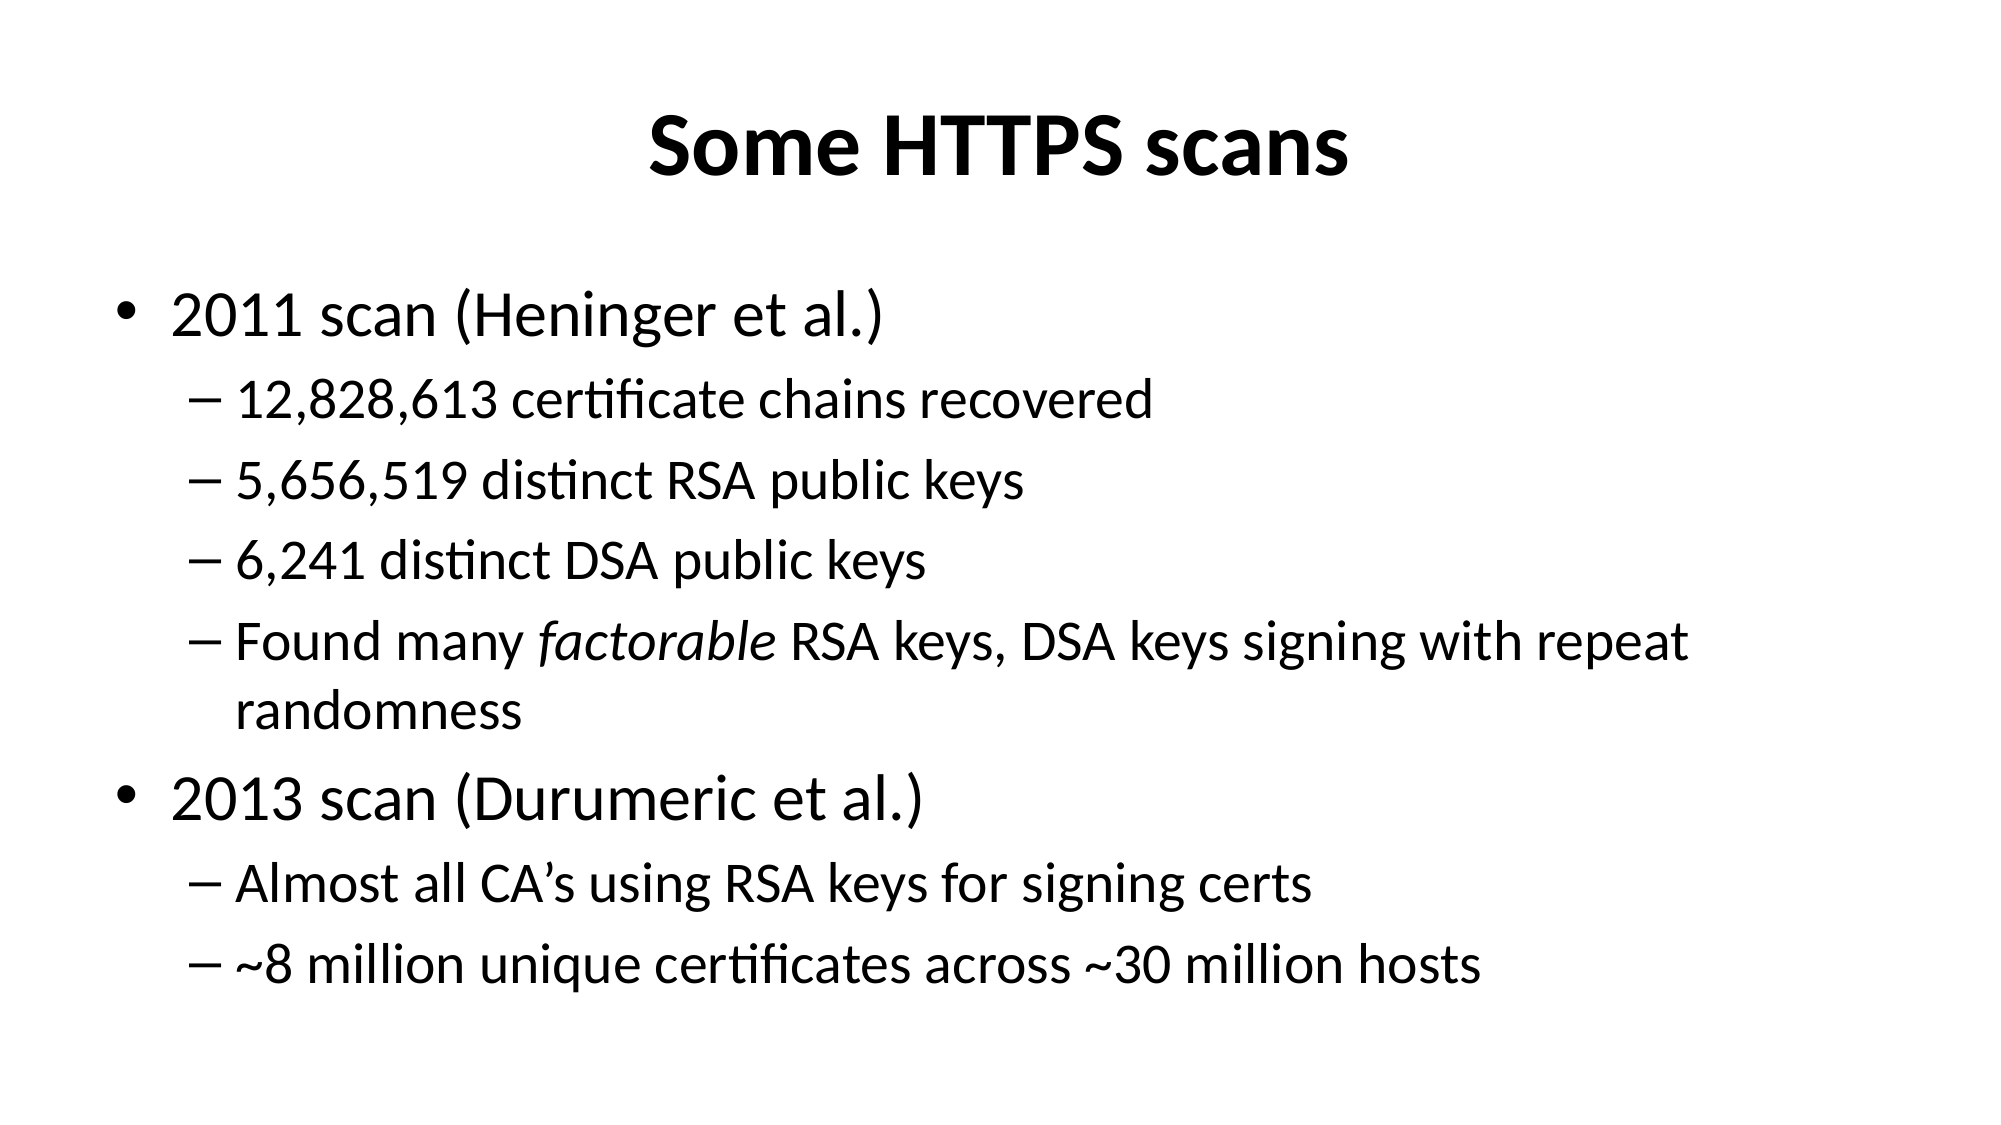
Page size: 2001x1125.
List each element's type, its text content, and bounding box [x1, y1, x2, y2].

list 2011 scan (Heninger et al.) 12,828,613 certificate chains recovered 5,656,519 distinct RSA public keys 6,241 distinct DSA public keys Found many factorable RSA keys, DSA keys signing with repeat randomness 2013 scan (Durumeric et al.) Almost all CA’s using RSA keys for signing certs ~8 million unique certificates across ~30 million hosts [99, 262, 1900, 1005]
title Some HTTPS scans [99, 45, 1900, 233]
